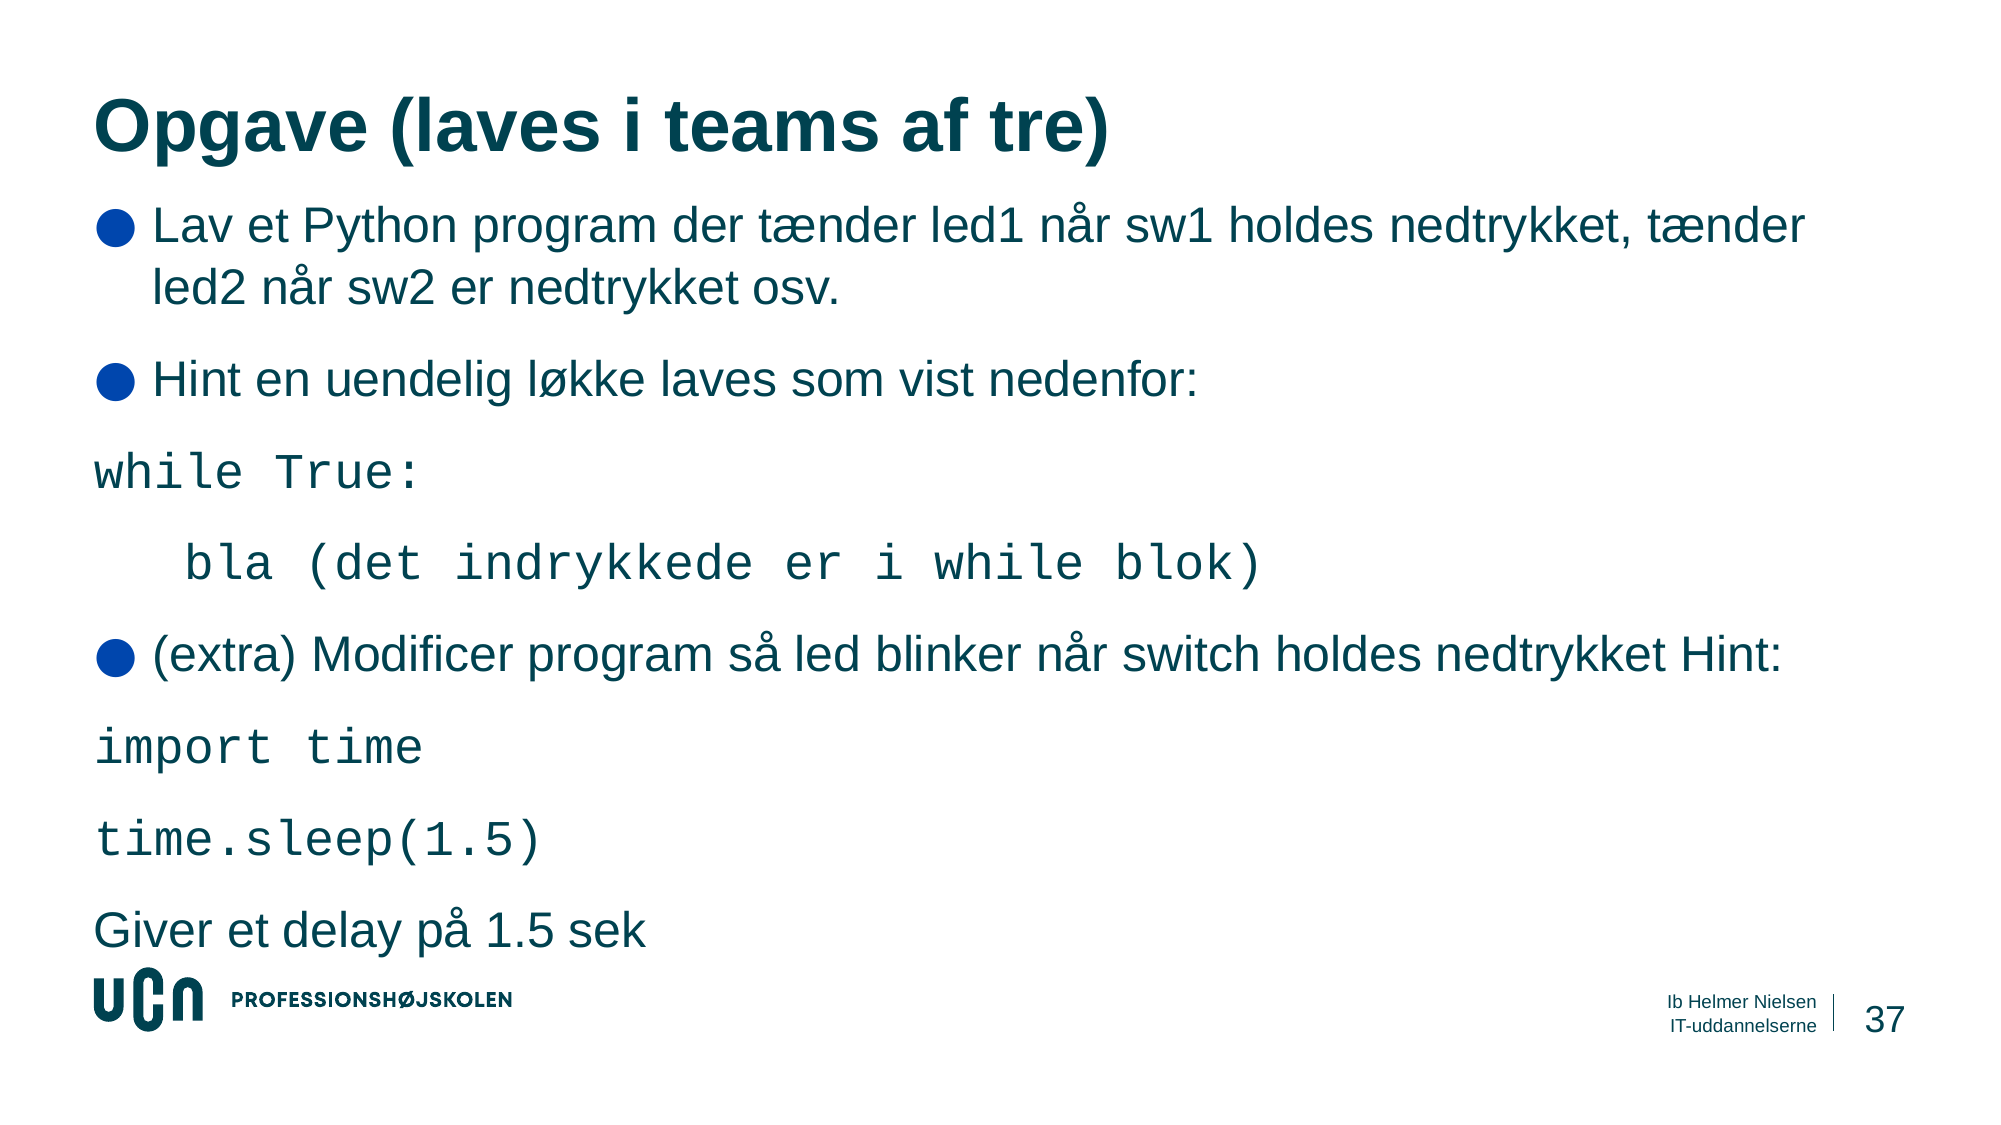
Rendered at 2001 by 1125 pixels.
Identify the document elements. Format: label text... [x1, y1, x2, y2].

title Opgave (laves i teams af tre) [93, 88, 1907, 189]
slide_number 37 [1834, 955, 1907, 1041]
list Lav et Python program der tænder led1 når sw1 holdes nedtrykket, tænder led2 når sw2 er nedtrykket osv. Hint en uendelig løkke laves som vist nedenfor: while True: bla (det indrykkede er i while blok) (extra) Modificer program så led blinker når switch holdes nedtrykket Hint: import time time.sleep(1.5) Giver et delay på 1.5 sek [93, 189, 1907, 938]
